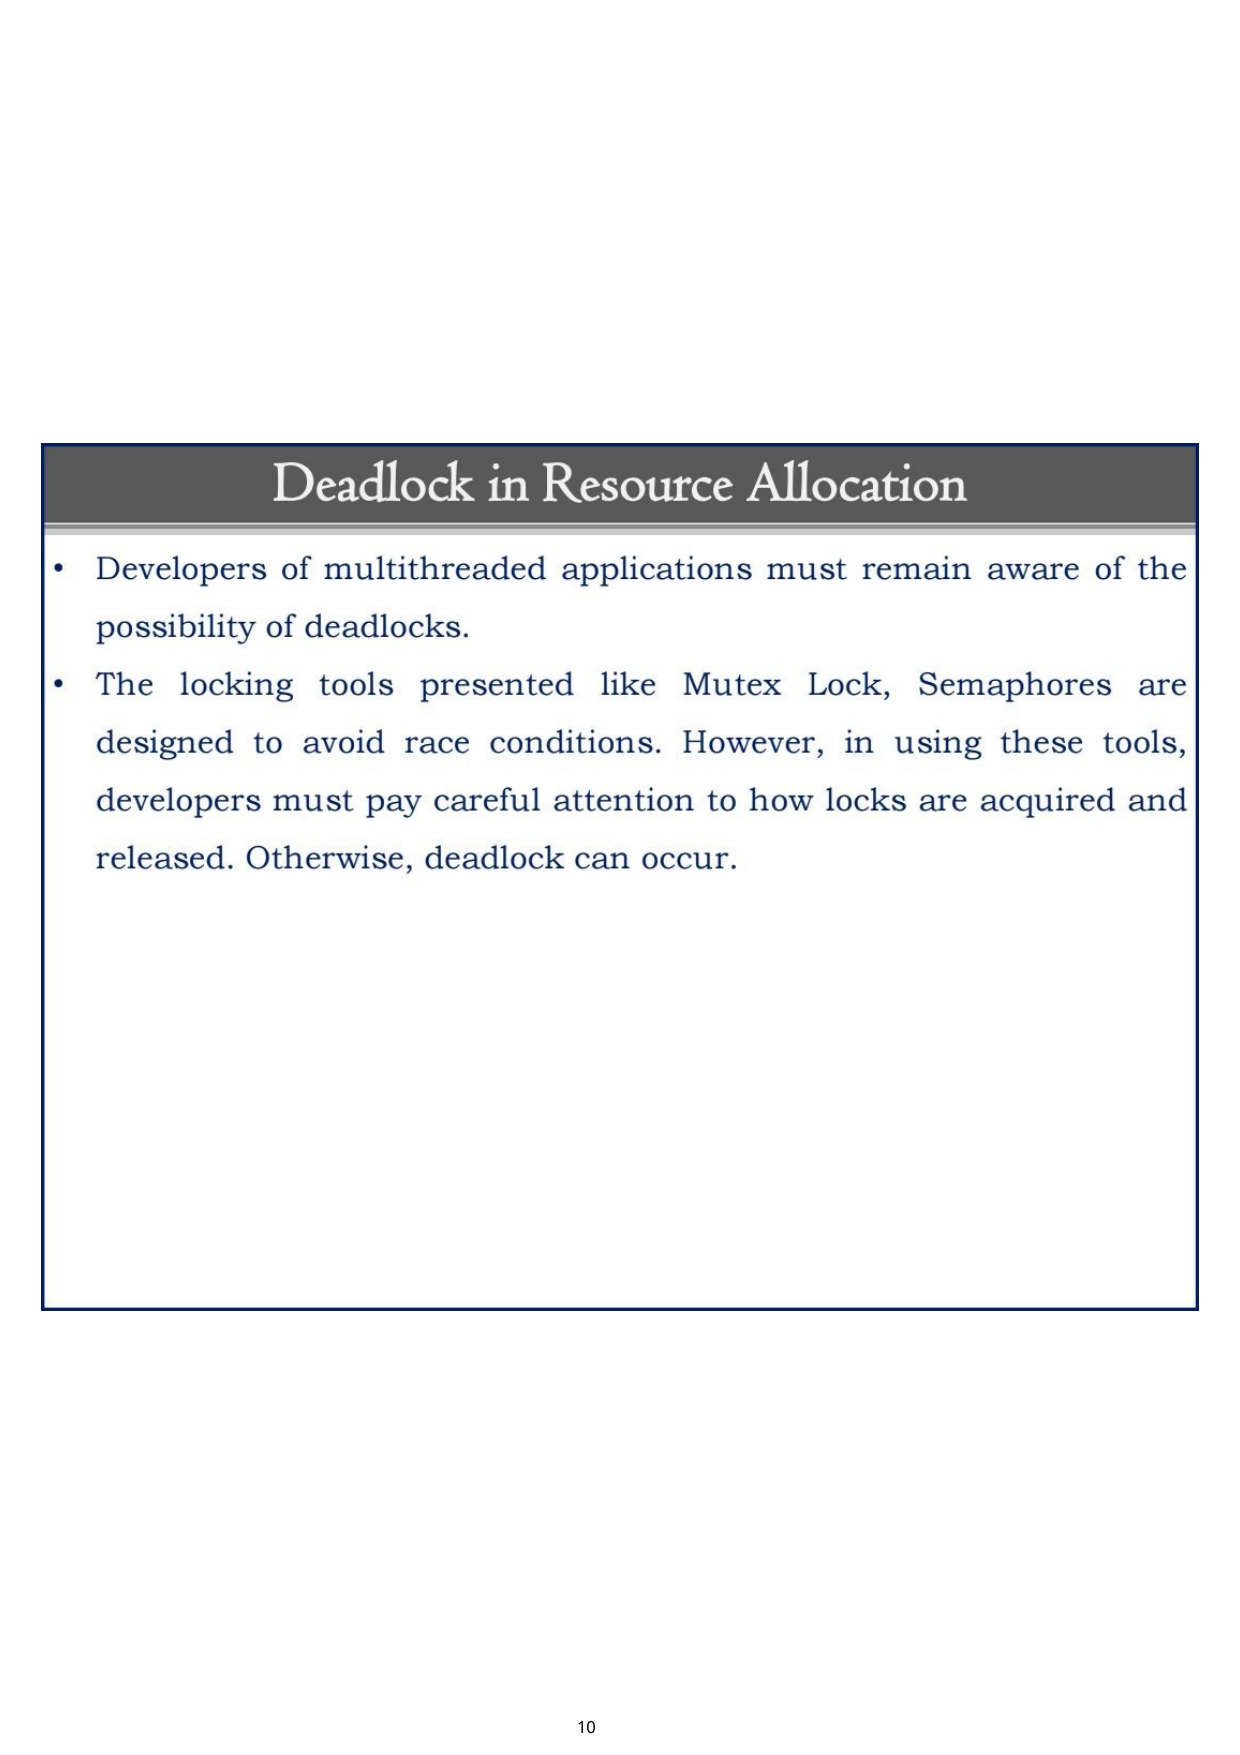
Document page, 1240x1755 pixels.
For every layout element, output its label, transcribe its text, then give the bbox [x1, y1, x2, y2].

picture [41, 442, 1199, 1311]
slide_number 10 [570, 1713, 605, 1755]
